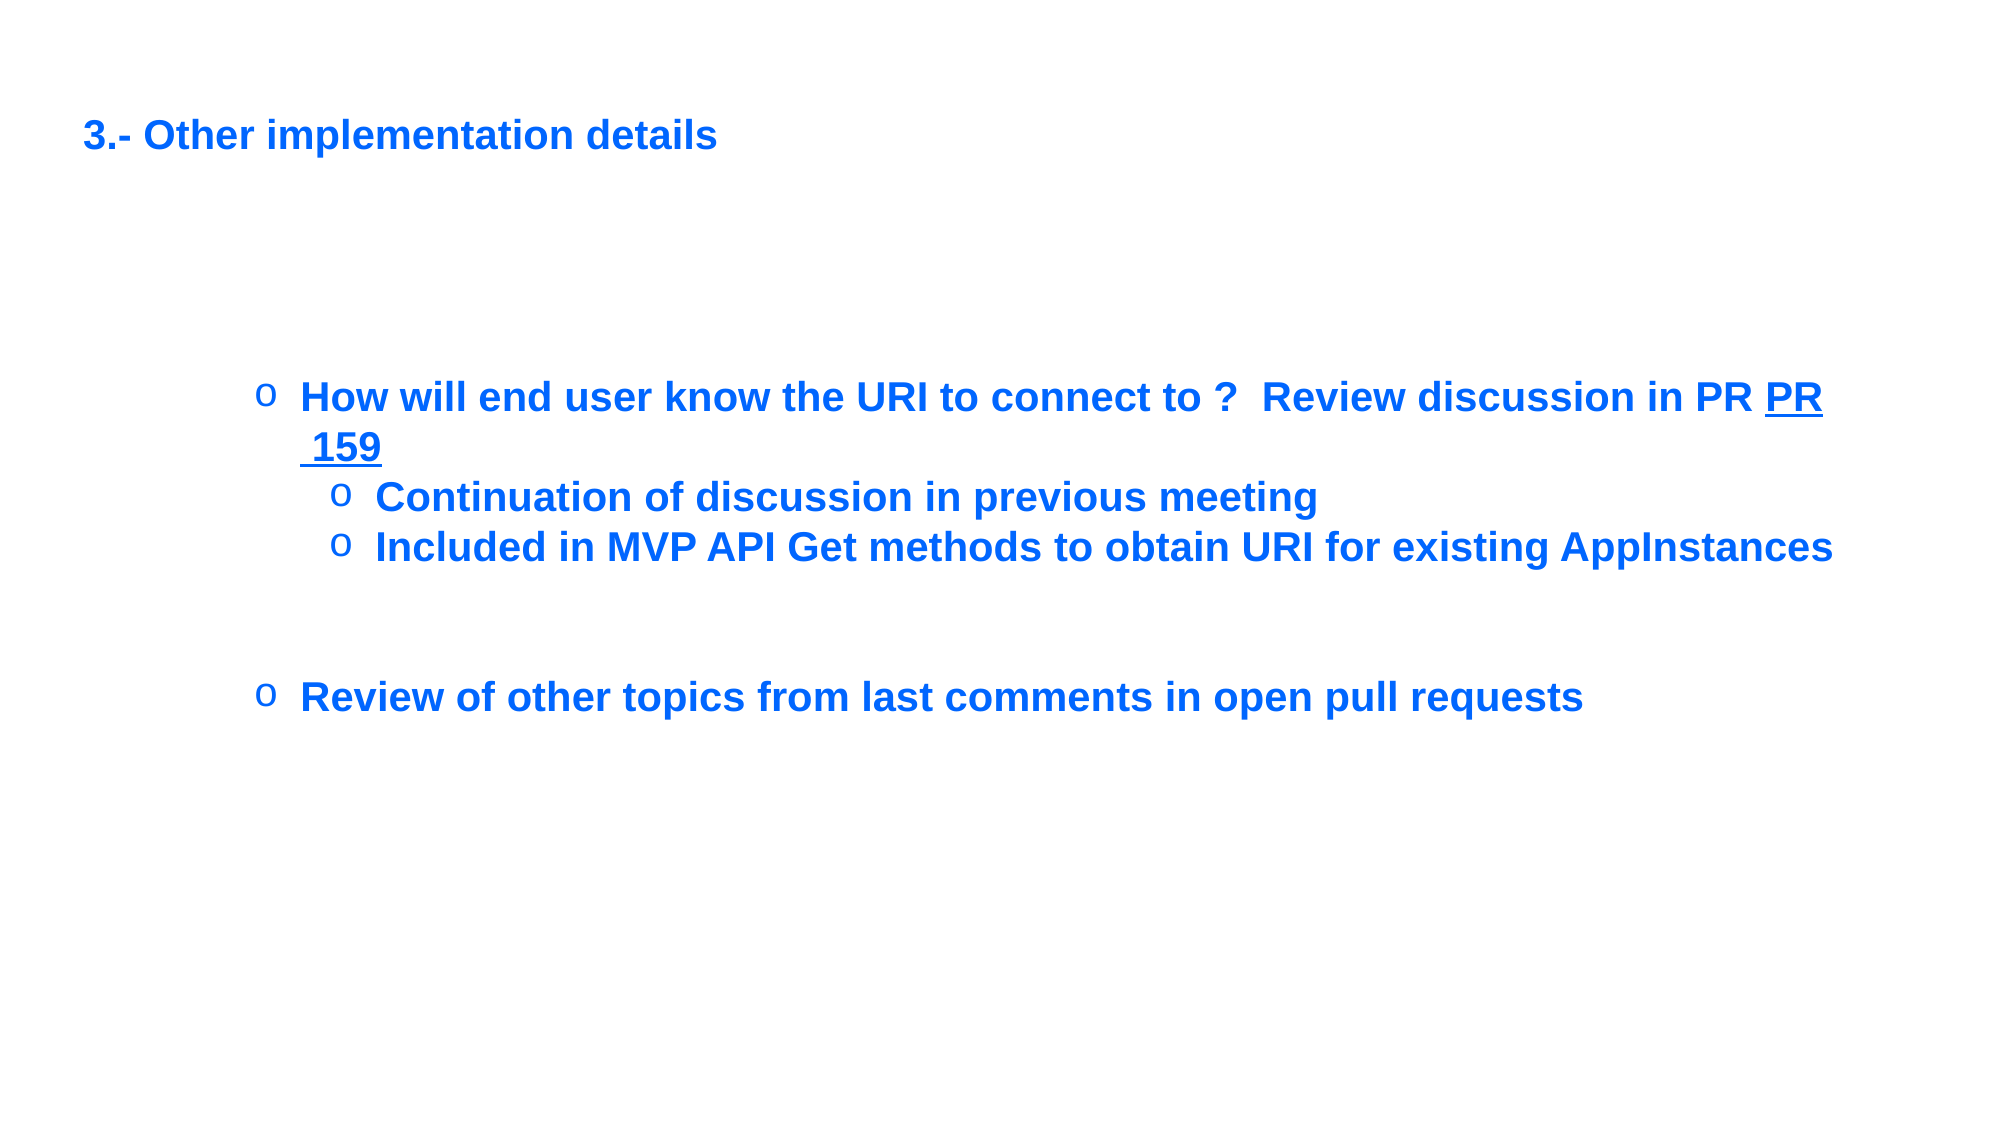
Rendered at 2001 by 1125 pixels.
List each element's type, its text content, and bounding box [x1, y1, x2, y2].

list 3.- Other implementation details [68, 106, 1044, 178]
text_box How will end user know the URI to connect to ? Review discussion in PR PR 159 Continuation of discussion in previous meeting Included in MVP API Get methods to obtain URI for existing AppInstances Review of other topics from last comments in open pull requests [163, 267, 1873, 728]
